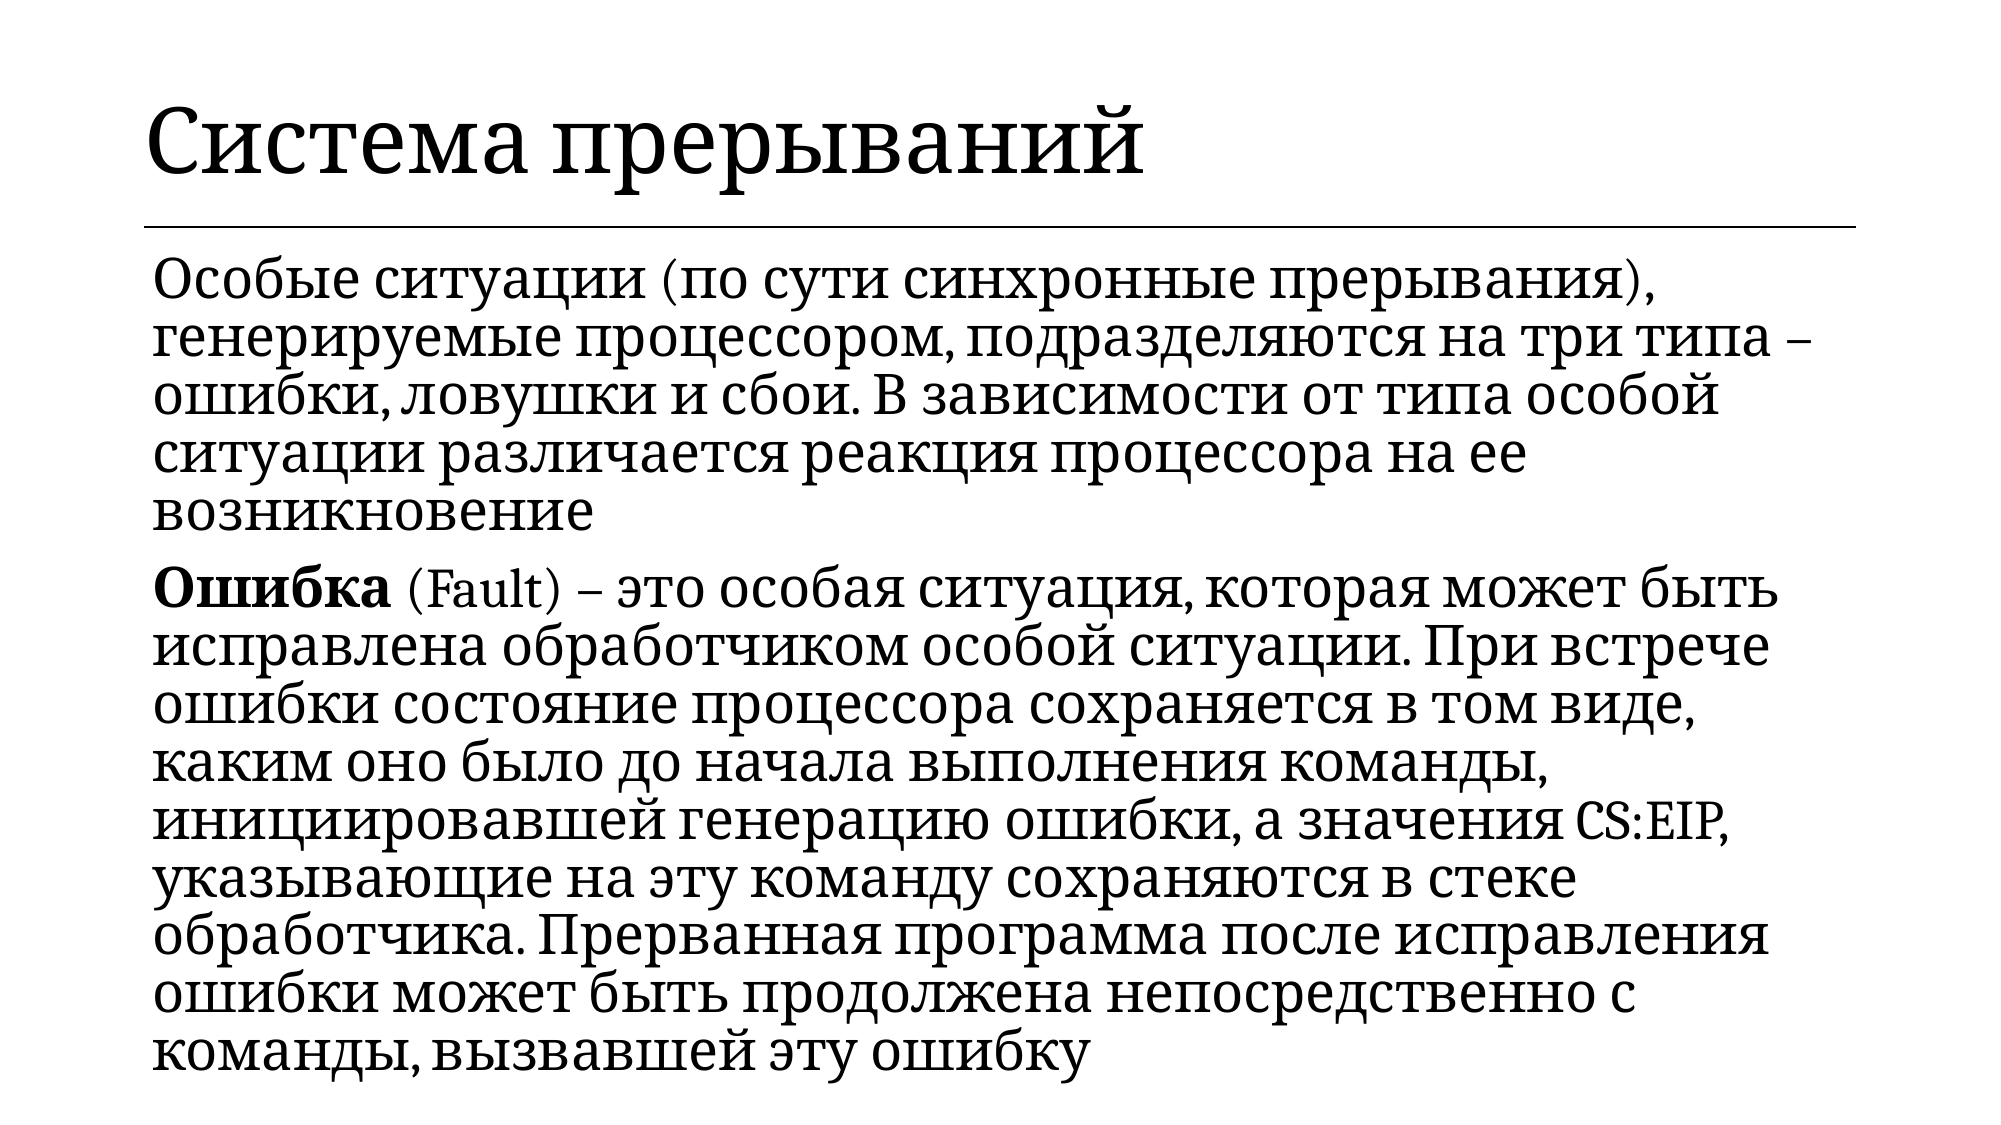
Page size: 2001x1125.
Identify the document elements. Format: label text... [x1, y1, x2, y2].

list Особые ситуации (по сути синхронные прерывания), генерируемые процессором, подразделяются на три типа – ошибки, ловушки и сбои. В зависимости от типа особой ситуации различается реакция процессора на ее возникновение Ошибка (Fault) – это особая ситуация, которая может быть исправлена обработчиком особой ситуации. При встрече ошибки состояние процессора сохраняется в том виде, каким оно было до начала выполнения команды, инициировавшей генерацию ошибки, а значения CS:EIP, указывающие на эту команду сохраняются в стеке обработчика. Прерванная программа после исправления ошибки может быть продолжена непосредственно с команды, вызвавшей эту ошибку [137, 245, 1856, 1103]
table_header Система прерываний [144, 60, 1856, 226]
